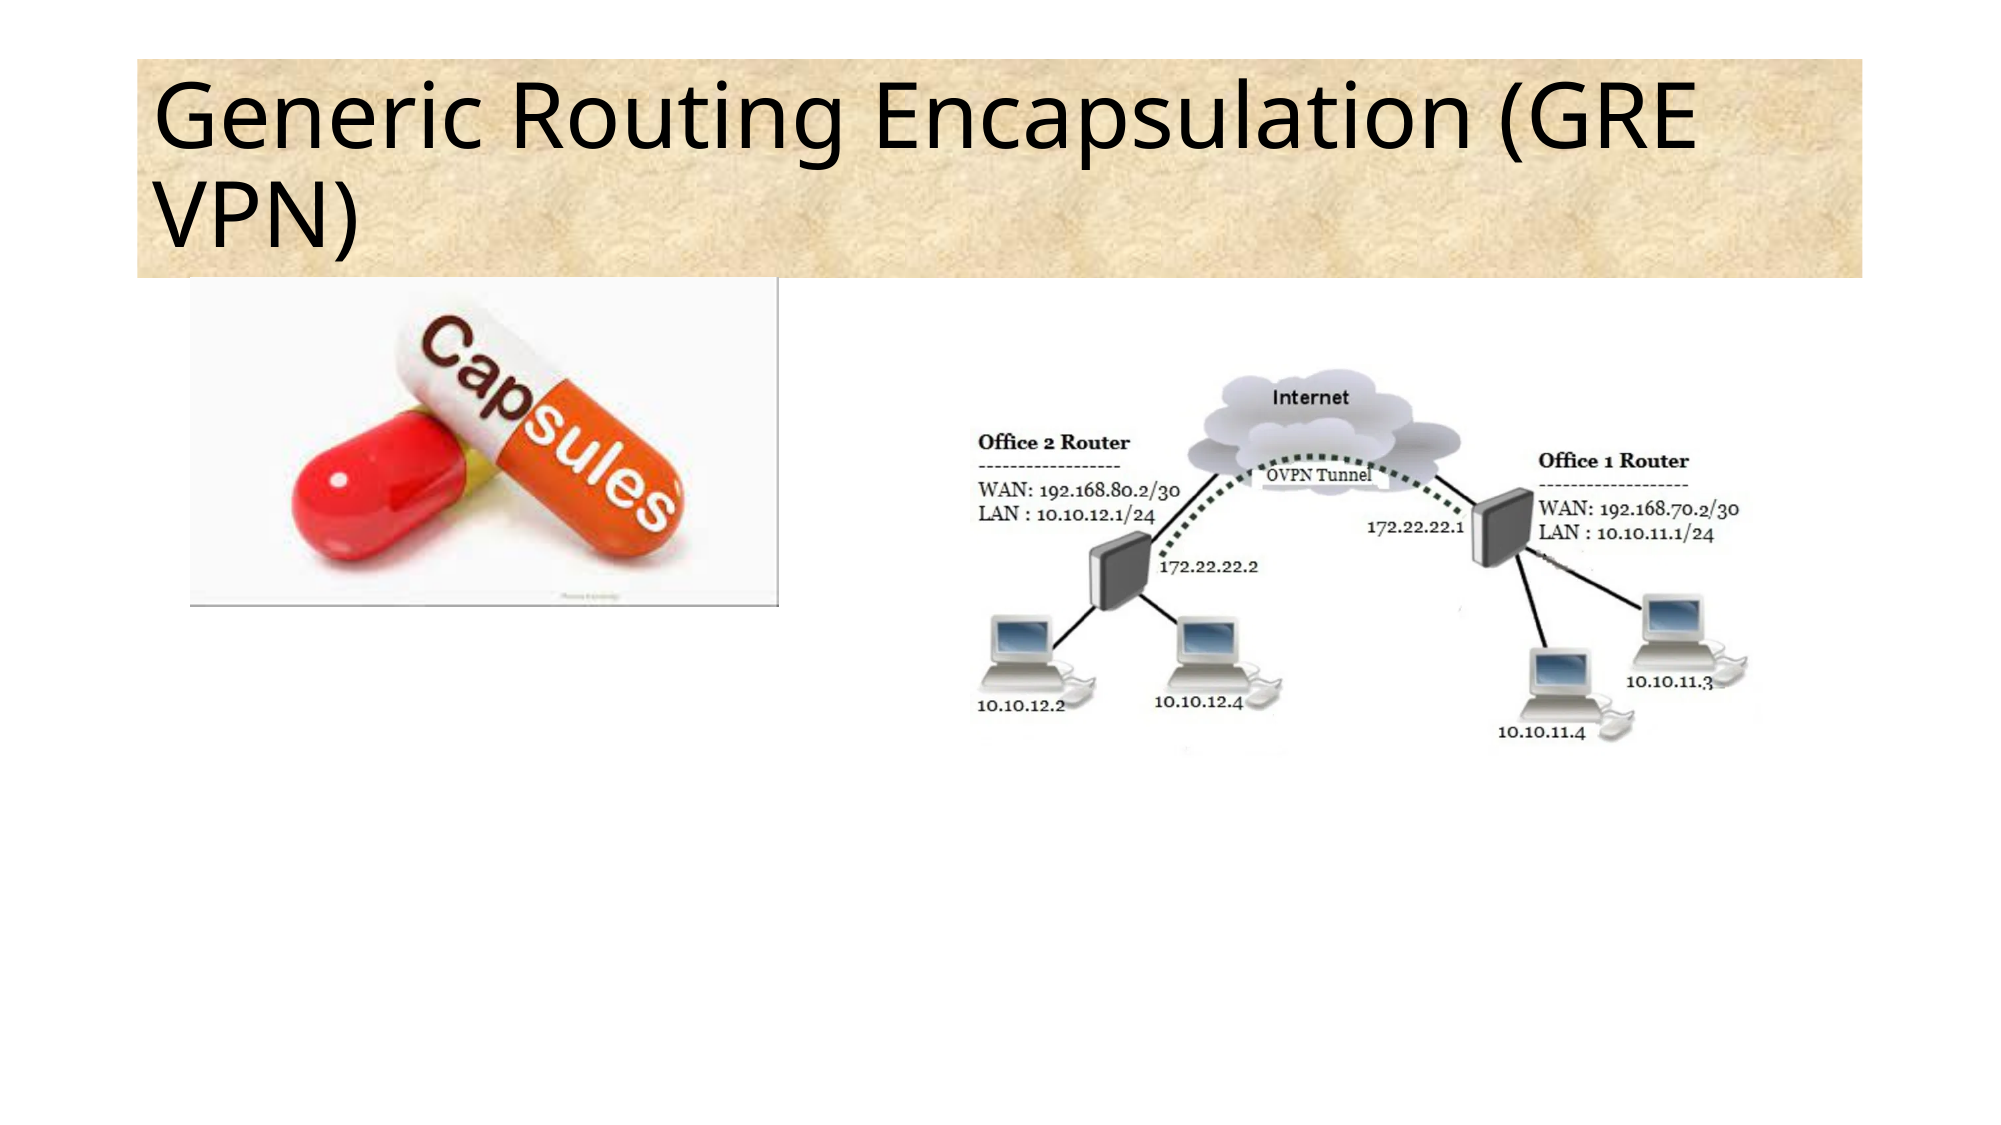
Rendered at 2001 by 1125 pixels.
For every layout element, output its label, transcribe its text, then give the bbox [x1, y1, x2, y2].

picture [190, 277, 780, 607]
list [970, 364, 1763, 761]
title Generic Routing Encapsulation (GRE VPN) [137, 59, 1863, 278]
